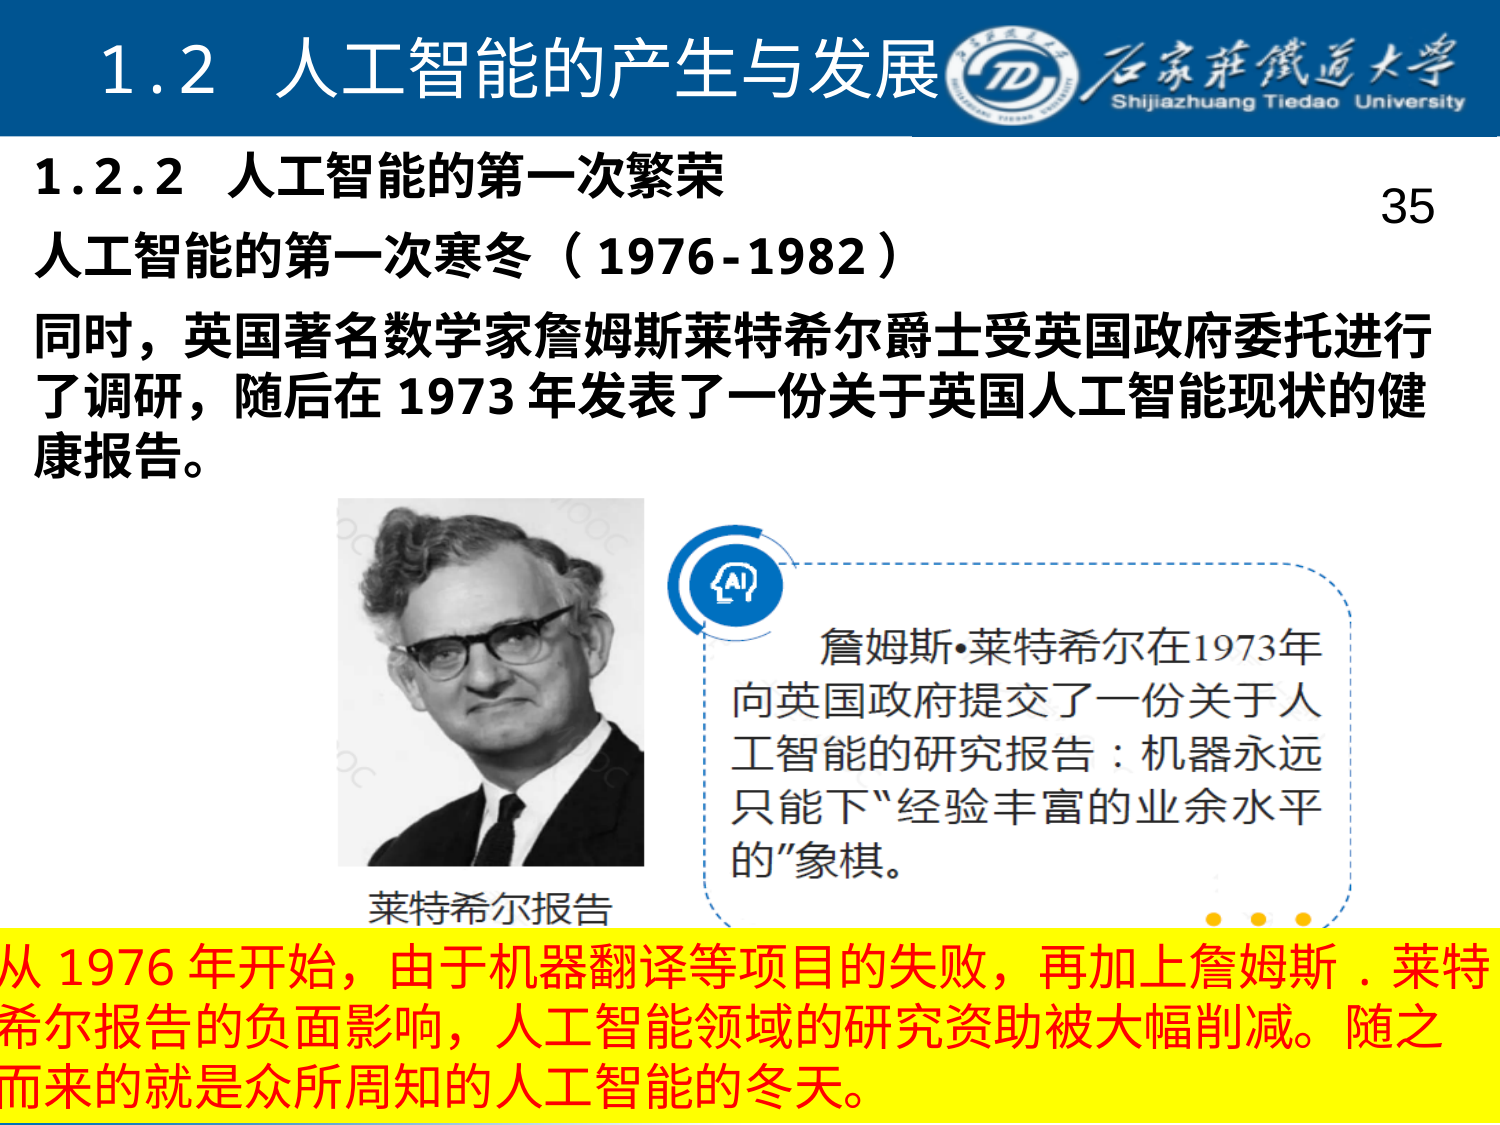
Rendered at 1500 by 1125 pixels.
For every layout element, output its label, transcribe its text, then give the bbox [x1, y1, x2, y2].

text_box 35 [1365, 166, 1451, 241]
text_box 1.2.2 人工智能的第一次繁荣 人工智能的第一次寒冬（1976-1982） 同时，英国著名数学家詹姆斯莱特希尔爵士受英国政府委托进行了调研，随后在1973年发表了一份关于英国人工智能现状的健康报告。 [22, 138, 1478, 270]
text_box 从1976年开始，由于机器翻译等项目的失败，再加上詹姆斯.莱特 希尔报告的负面影响，人工智能领域的研究资助被大幅削减。随之 而来的就是众所周知的人工智能的冬天。 [0, 928, 1500, 1123]
text_box 1.2 人工智能的产生与发展 [82, 19, 956, 138]
picture [912, 0, 1497, 137]
picture [264, 491, 1361, 1018]
